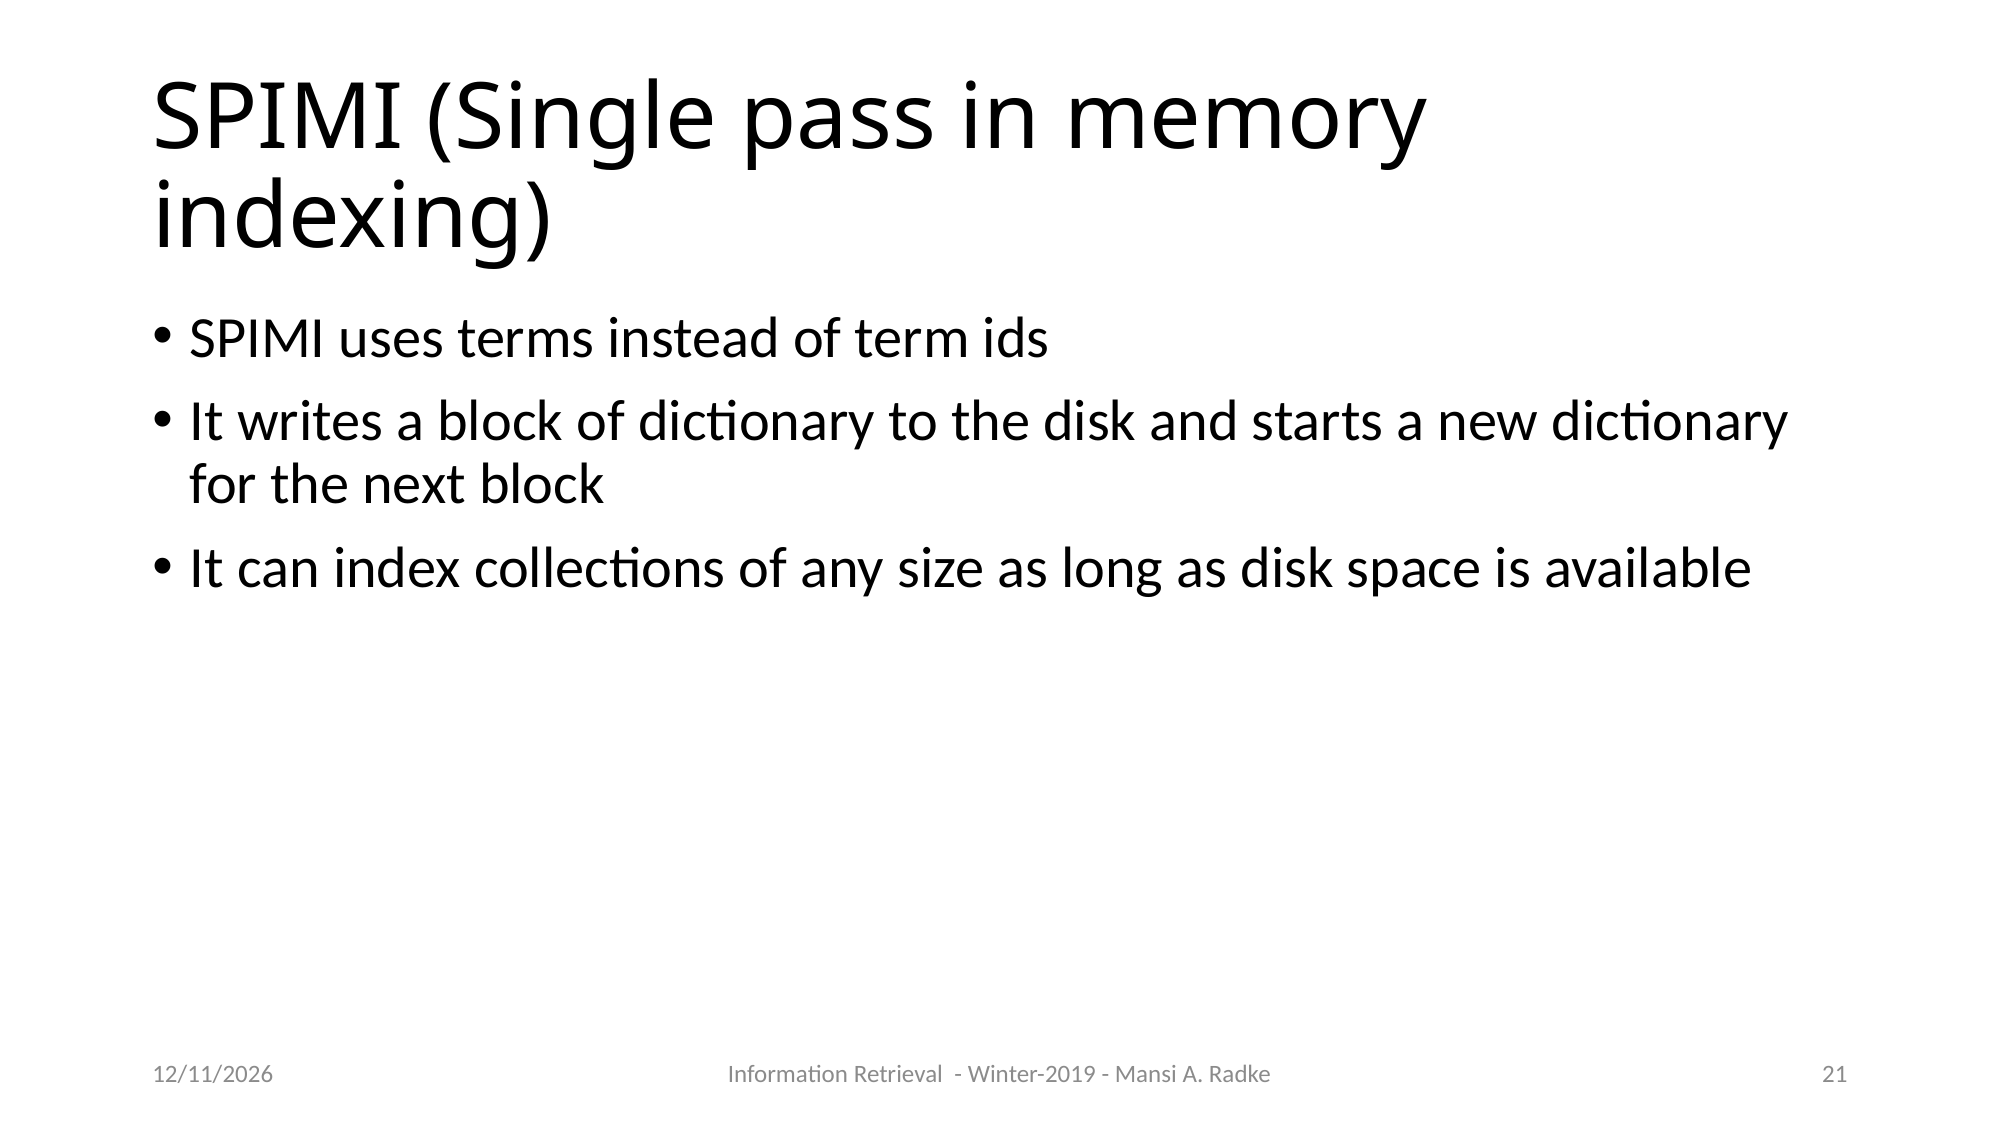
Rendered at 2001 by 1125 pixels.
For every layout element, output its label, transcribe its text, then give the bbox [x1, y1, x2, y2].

text_box Information Retrieval - Winter-2019 - Mansi A. Radke [662, 1042, 1338, 1103]
text_box 09/10/2019 [137, 1042, 588, 1103]
text_box SPIMI (Single pass in memory indexing) [137, 59, 1863, 278]
text_box SPIMI uses terms instead of term ids It writes a block of dictionary to the disk and starts a new dictionary for the next block It can index collections of any size as long as disk space is available [137, 299, 1863, 1014]
text_box 1 [1412, 1042, 1863, 1103]
